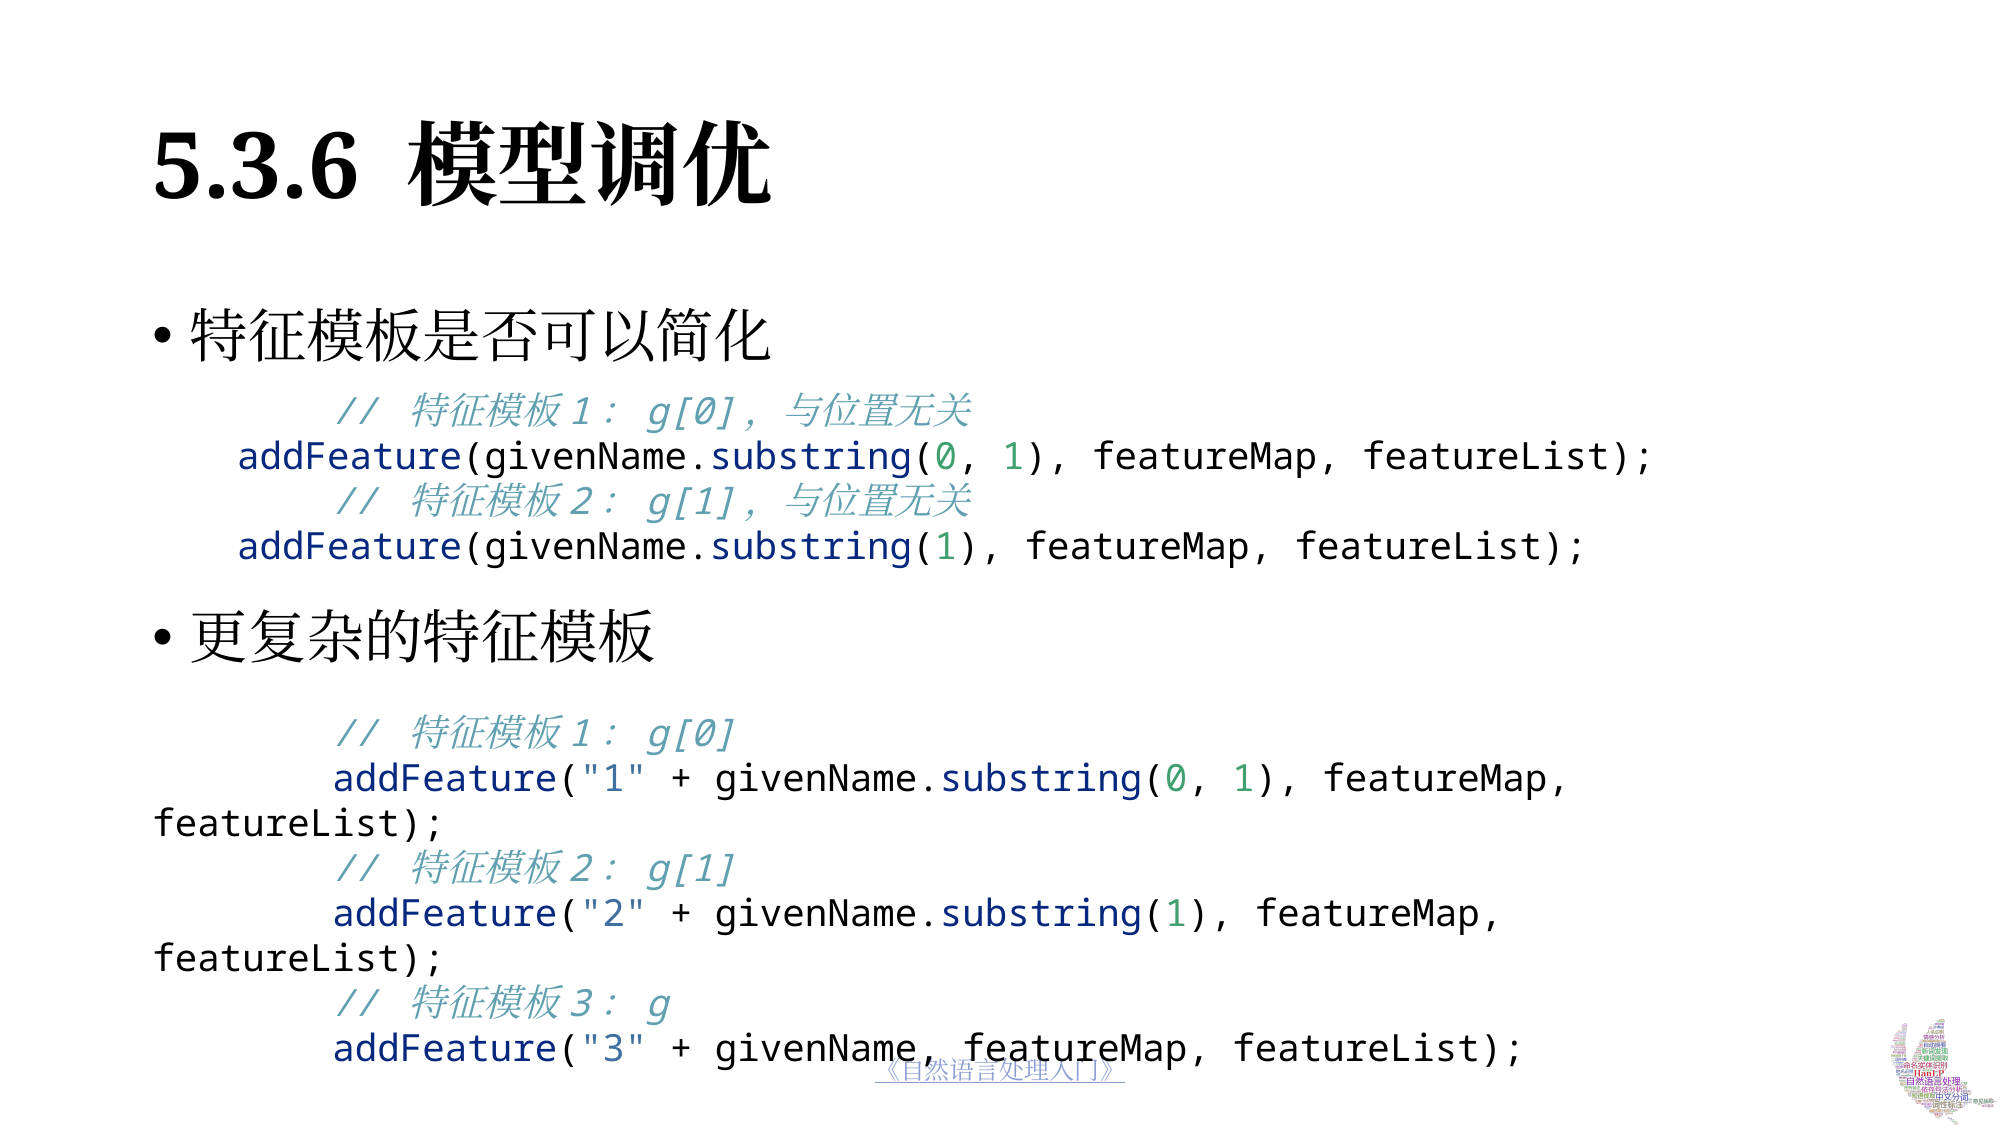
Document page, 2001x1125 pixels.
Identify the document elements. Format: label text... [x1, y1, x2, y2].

list 特征模板是否可以简化 更复杂的特征模板 [137, 575, 1863, 1014]
footer 《自然语言处理入门》 [662, 1077, 1338, 1103]
text_box // 特征模板1：g[0] addFeature("1" + givenName.substring(0, 1), featureMap, featureList); // 特征模板2：g[1] addFeature("2" + givenName.substring(1), featureMap, featureList); // 特征模板3：g addFeature("3" + givenName, featureMap, featureList); [137, 656, 1753, 1077]
text_box // 特征模板1：g[0]，与位置无关 addFeature(givenName.substring(0, 1), featureMap, featureList); // 特征模板2：g[1]，与位置无关 addFeature(givenName.substring(1), featureMap, featureList); [137, 334, 1863, 575]
title 5.3.6 模型调优 [137, 59, 1863, 278]
picture [1888, 1016, 2000, 1125]
list 特征模板是否可以简化 更复杂的特征模板 [137, 299, 1863, 334]
